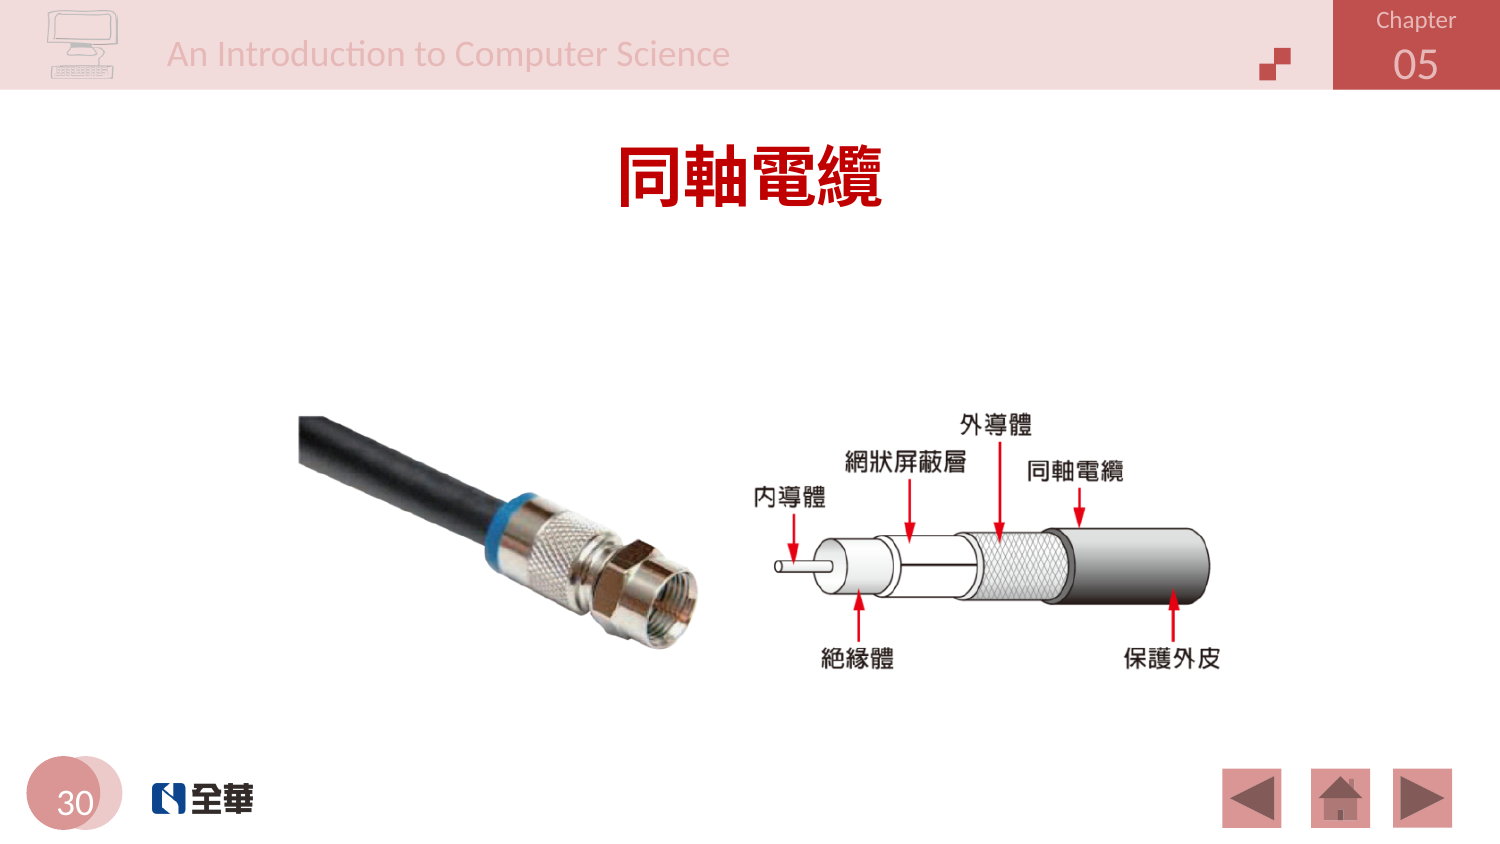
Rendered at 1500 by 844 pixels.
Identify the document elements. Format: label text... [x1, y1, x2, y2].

title 同軸電纜 [75, 104, 1425, 245]
picture [47, 10, 118, 79]
picture [152, 783, 253, 814]
picture [291, 399, 1242, 674]
